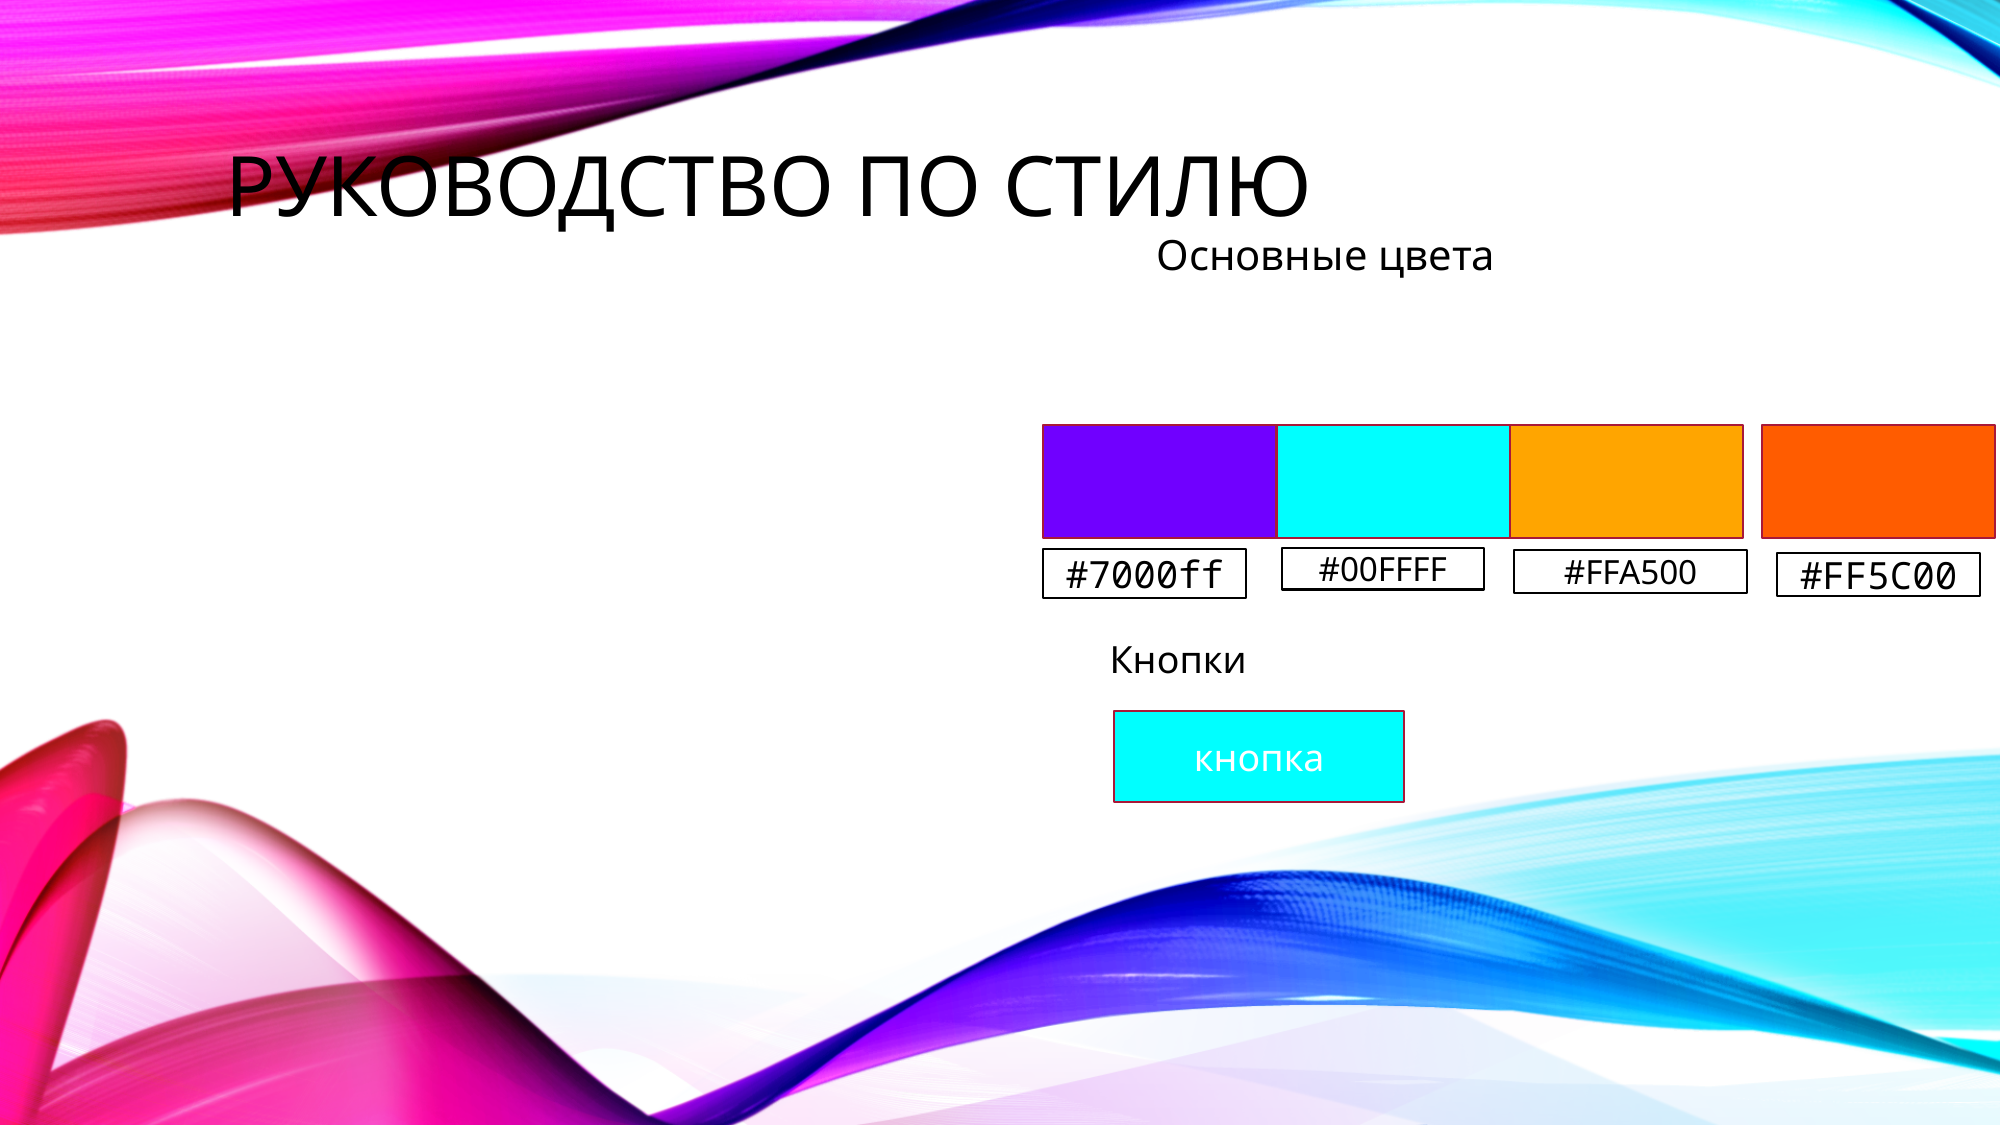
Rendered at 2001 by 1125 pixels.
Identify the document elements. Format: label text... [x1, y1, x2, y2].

picture [0, 717, 2000, 1125]
text_box #00FFFF [1281, 547, 1485, 591]
text_box кнопка [1113, 710, 1405, 803]
picture [0, 0, 2000, 237]
picture [1910, 0, 2000, 45]
title Руководство по стилю [210, 129, 1559, 242]
text_box #FFA500 [1513, 549, 1748, 594]
text_box #FF5C00 [1776, 552, 1981, 597]
text_box Кнопки [1094, 628, 1518, 689]
text_box [1042, 424, 1276, 539]
text_box [221, 878, 1222, 940]
text_box [1509, 424, 1744, 539]
picture [1795, 1003, 1806, 1008]
text_box #7000ff [1042, 548, 1247, 599]
subtitle Основные цвета [1141, 226, 1619, 400]
text_box [1276, 424, 1509, 539]
picture [1890, 0, 2000, 75]
text_box [1761, 424, 1996, 539]
